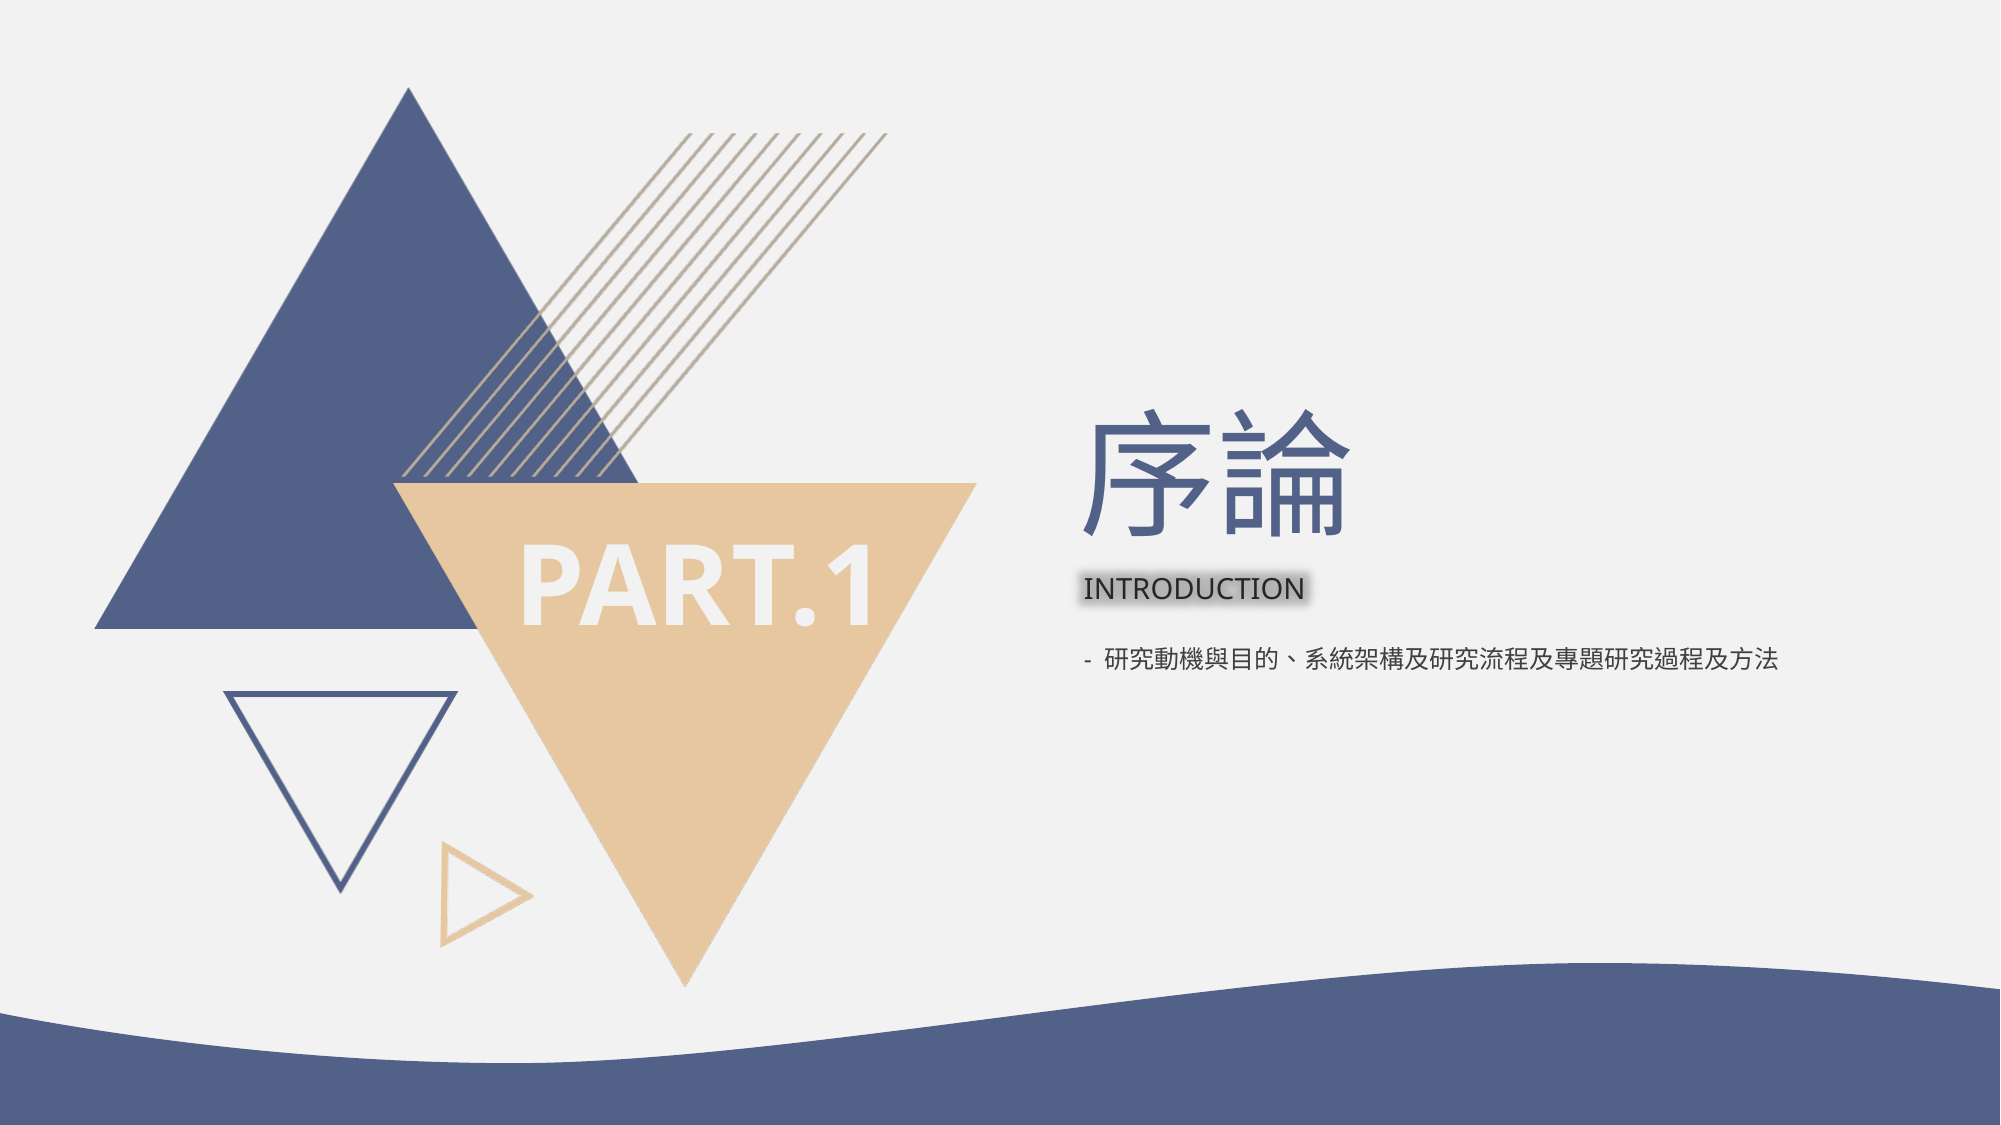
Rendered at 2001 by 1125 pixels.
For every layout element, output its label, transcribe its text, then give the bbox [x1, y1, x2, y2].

text_box 序論 [1065, 380, 1777, 553]
text_box INTRODUCTION [1069, 563, 1781, 613]
text_box - 研究動機與目的、系統架構及研究流程及專題研究過程及方法 [1069, 620, 1888, 681]
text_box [94, 87, 977, 987]
text_box [0, 961, 2000, 1125]
